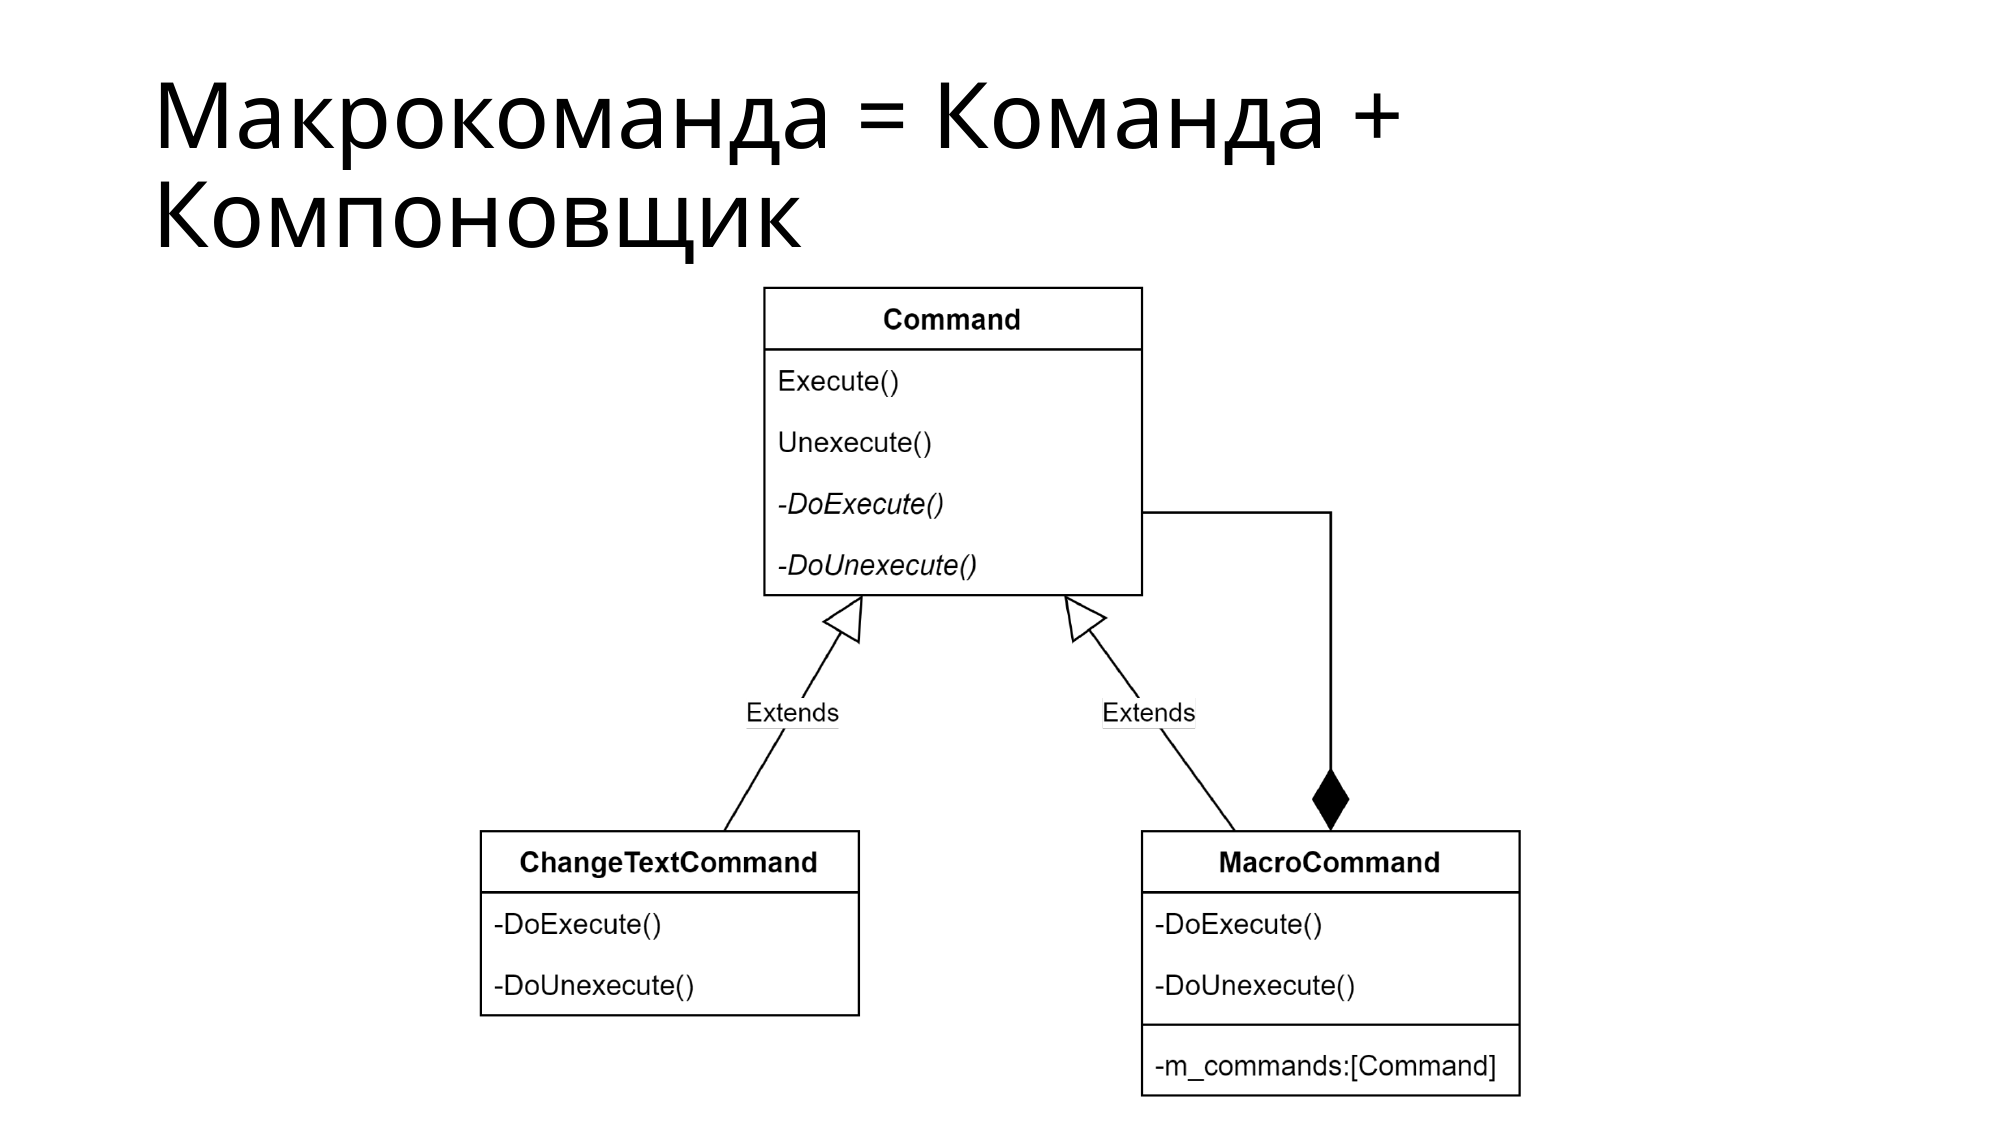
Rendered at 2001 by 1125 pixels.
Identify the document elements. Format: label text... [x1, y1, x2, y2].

title Макрокоманда = Команда + Компоновщик [137, 59, 1863, 278]
picture [456, 263, 1544, 1125]
